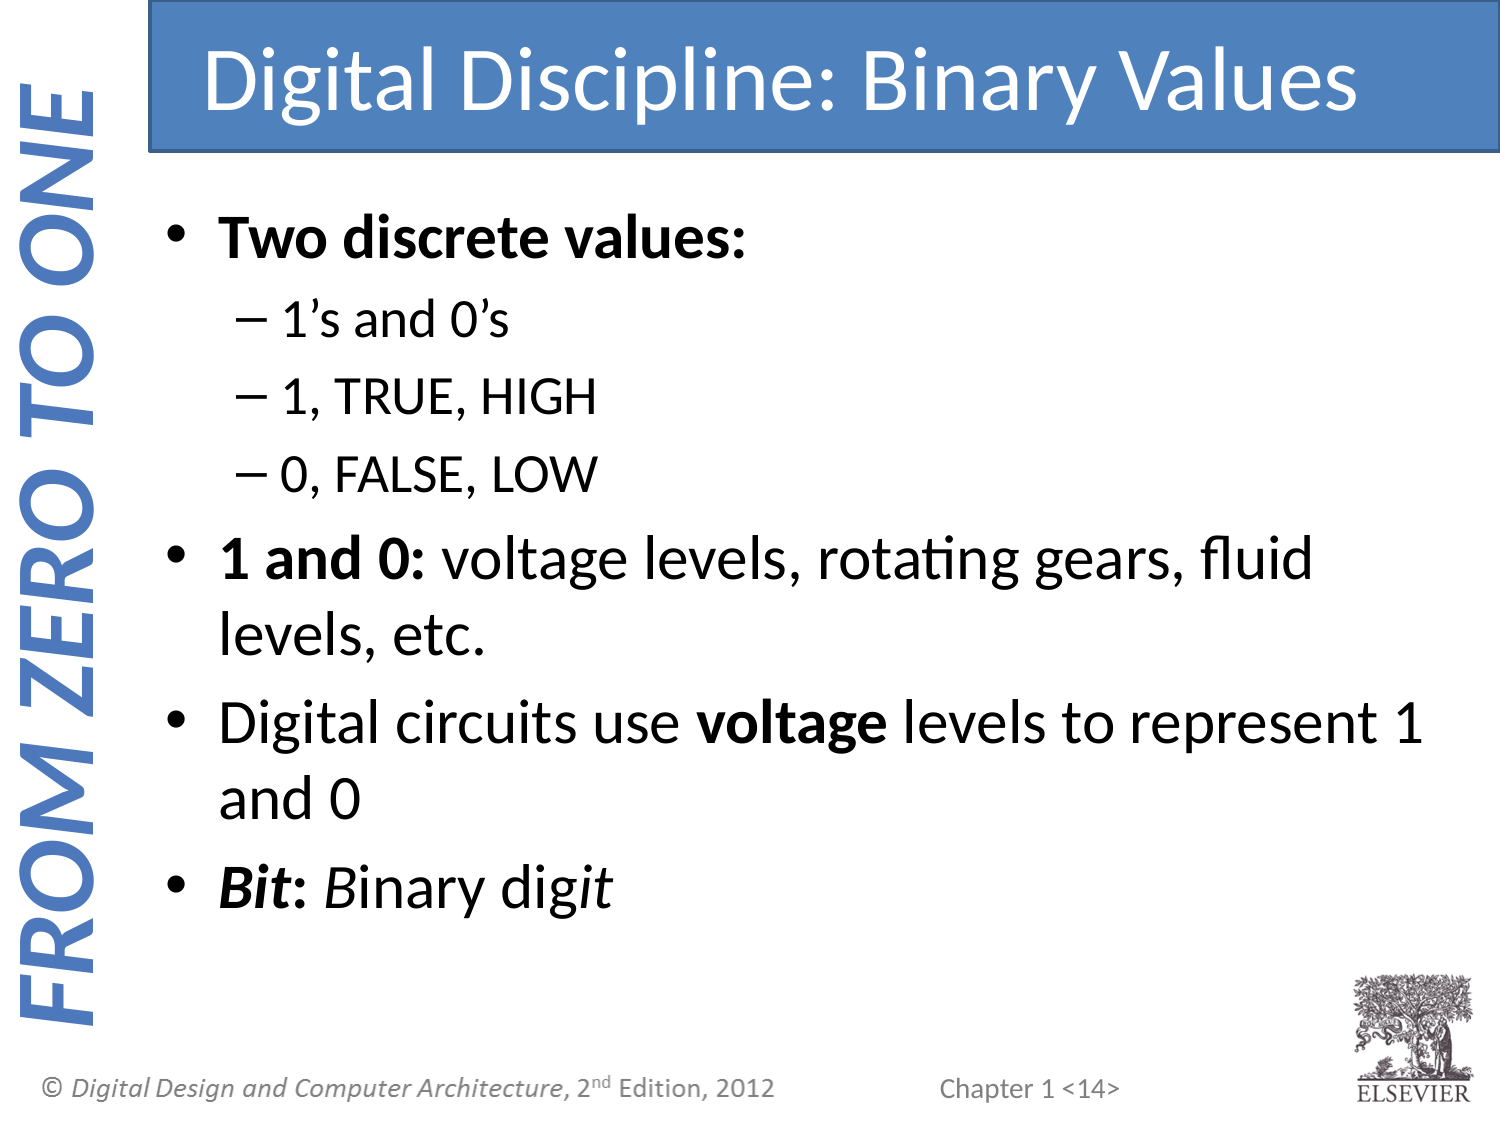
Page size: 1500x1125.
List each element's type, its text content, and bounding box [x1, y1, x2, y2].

list Two discrete values: 1’s and 0’s 1, TRUE, HIGH 0, FALSE, LOW 1 and 0: voltage levels, rotating gears, fluid levels, etc. Digital circuits use voltage levels to represent 1 and 0 Bit: Binary digit [150, 187, 1500, 930]
text_box Digital Discipline: Binary Values [187, 11, 1488, 136]
picture [0, 0, 1500, 1125]
